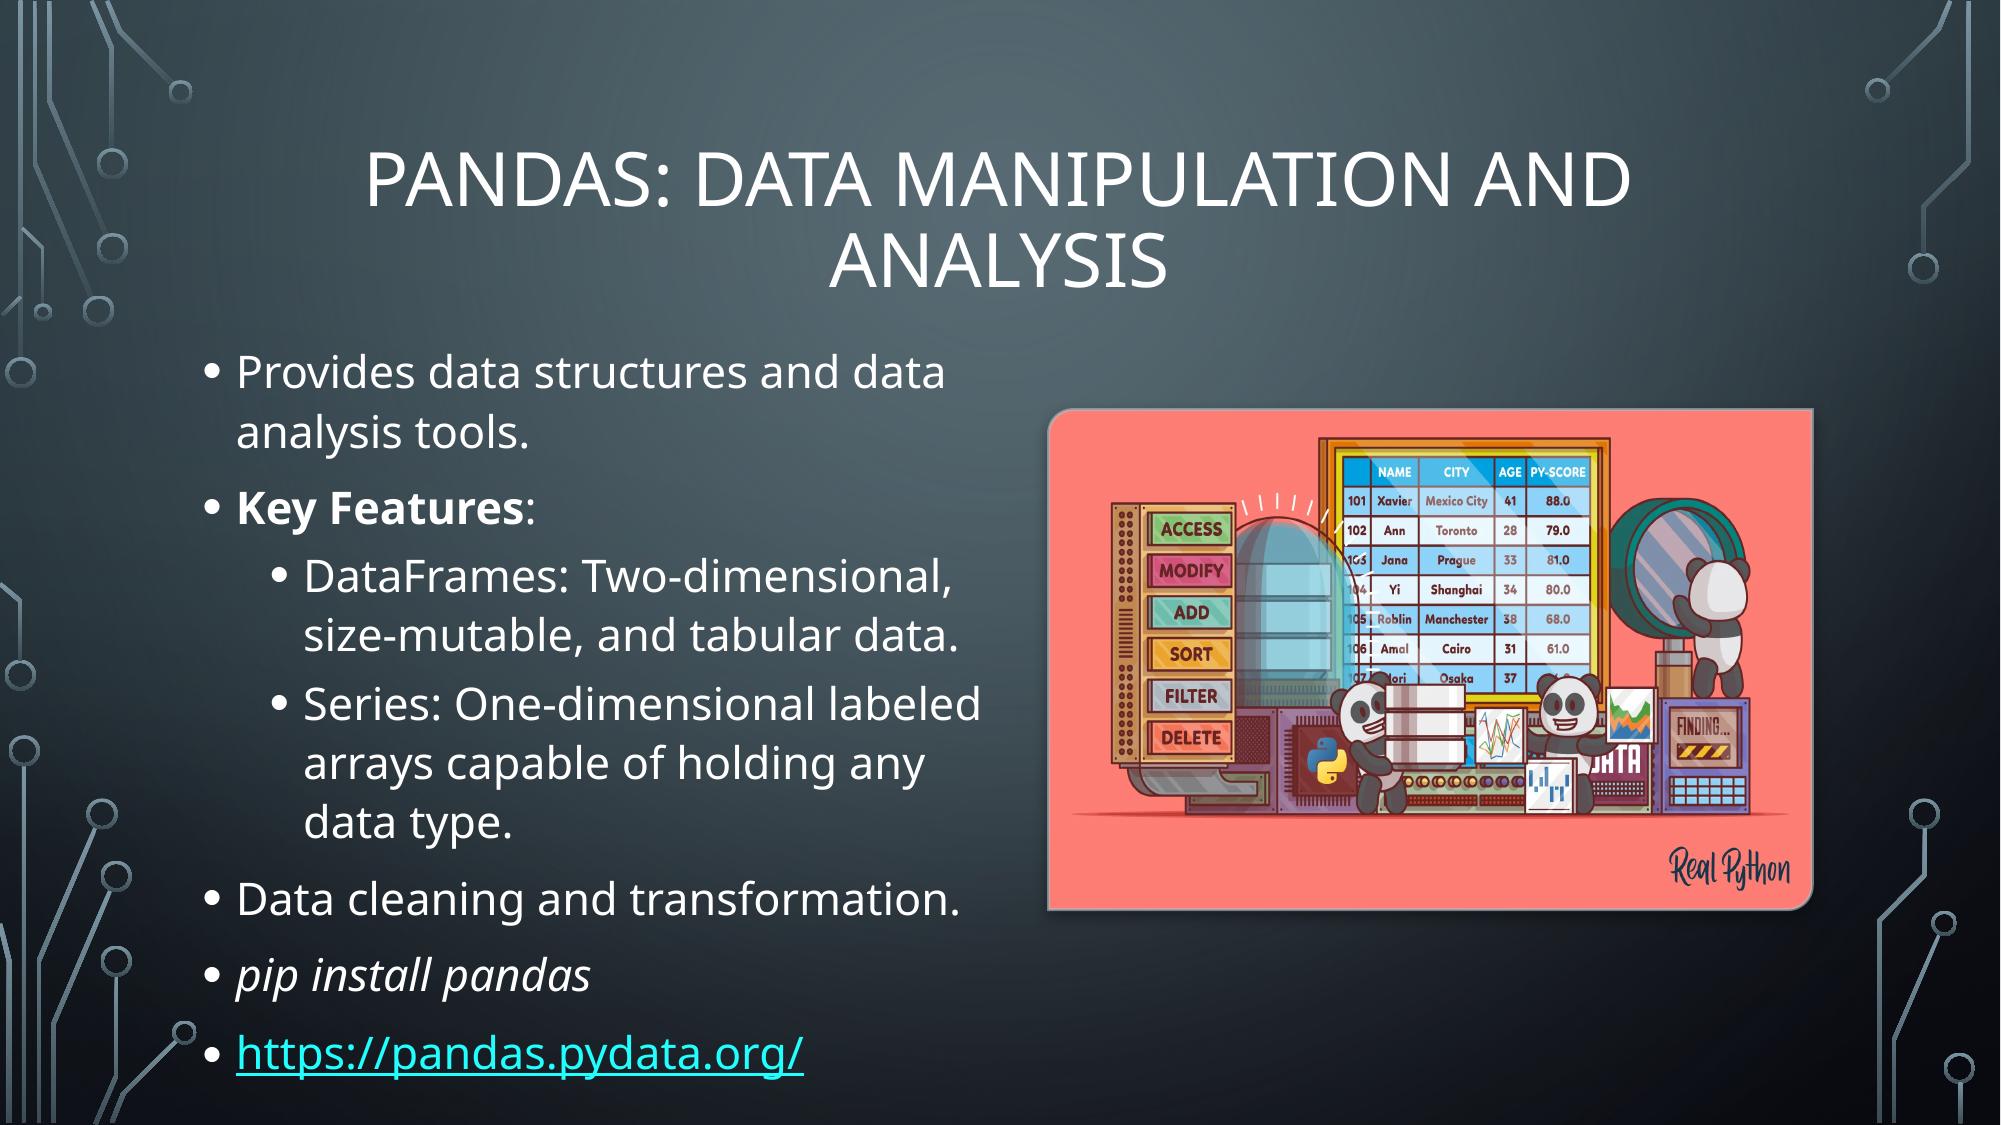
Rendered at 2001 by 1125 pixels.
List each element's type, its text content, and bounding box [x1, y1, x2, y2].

title Pandas: Data Manipulation and Analysis [187, 101, 1813, 344]
list Provides data structures and data analysis tools. Key Features: DataFrames: Two-dimensional, size-mutable, and tabular data. Series: One-dimensional labeled arrays capable of holding any data type. Data cleaning and transformation. pip install pandas https://pandas.pydata.org/ [187, 328, 1027, 1096]
picture [1048, 409, 1813, 910]
